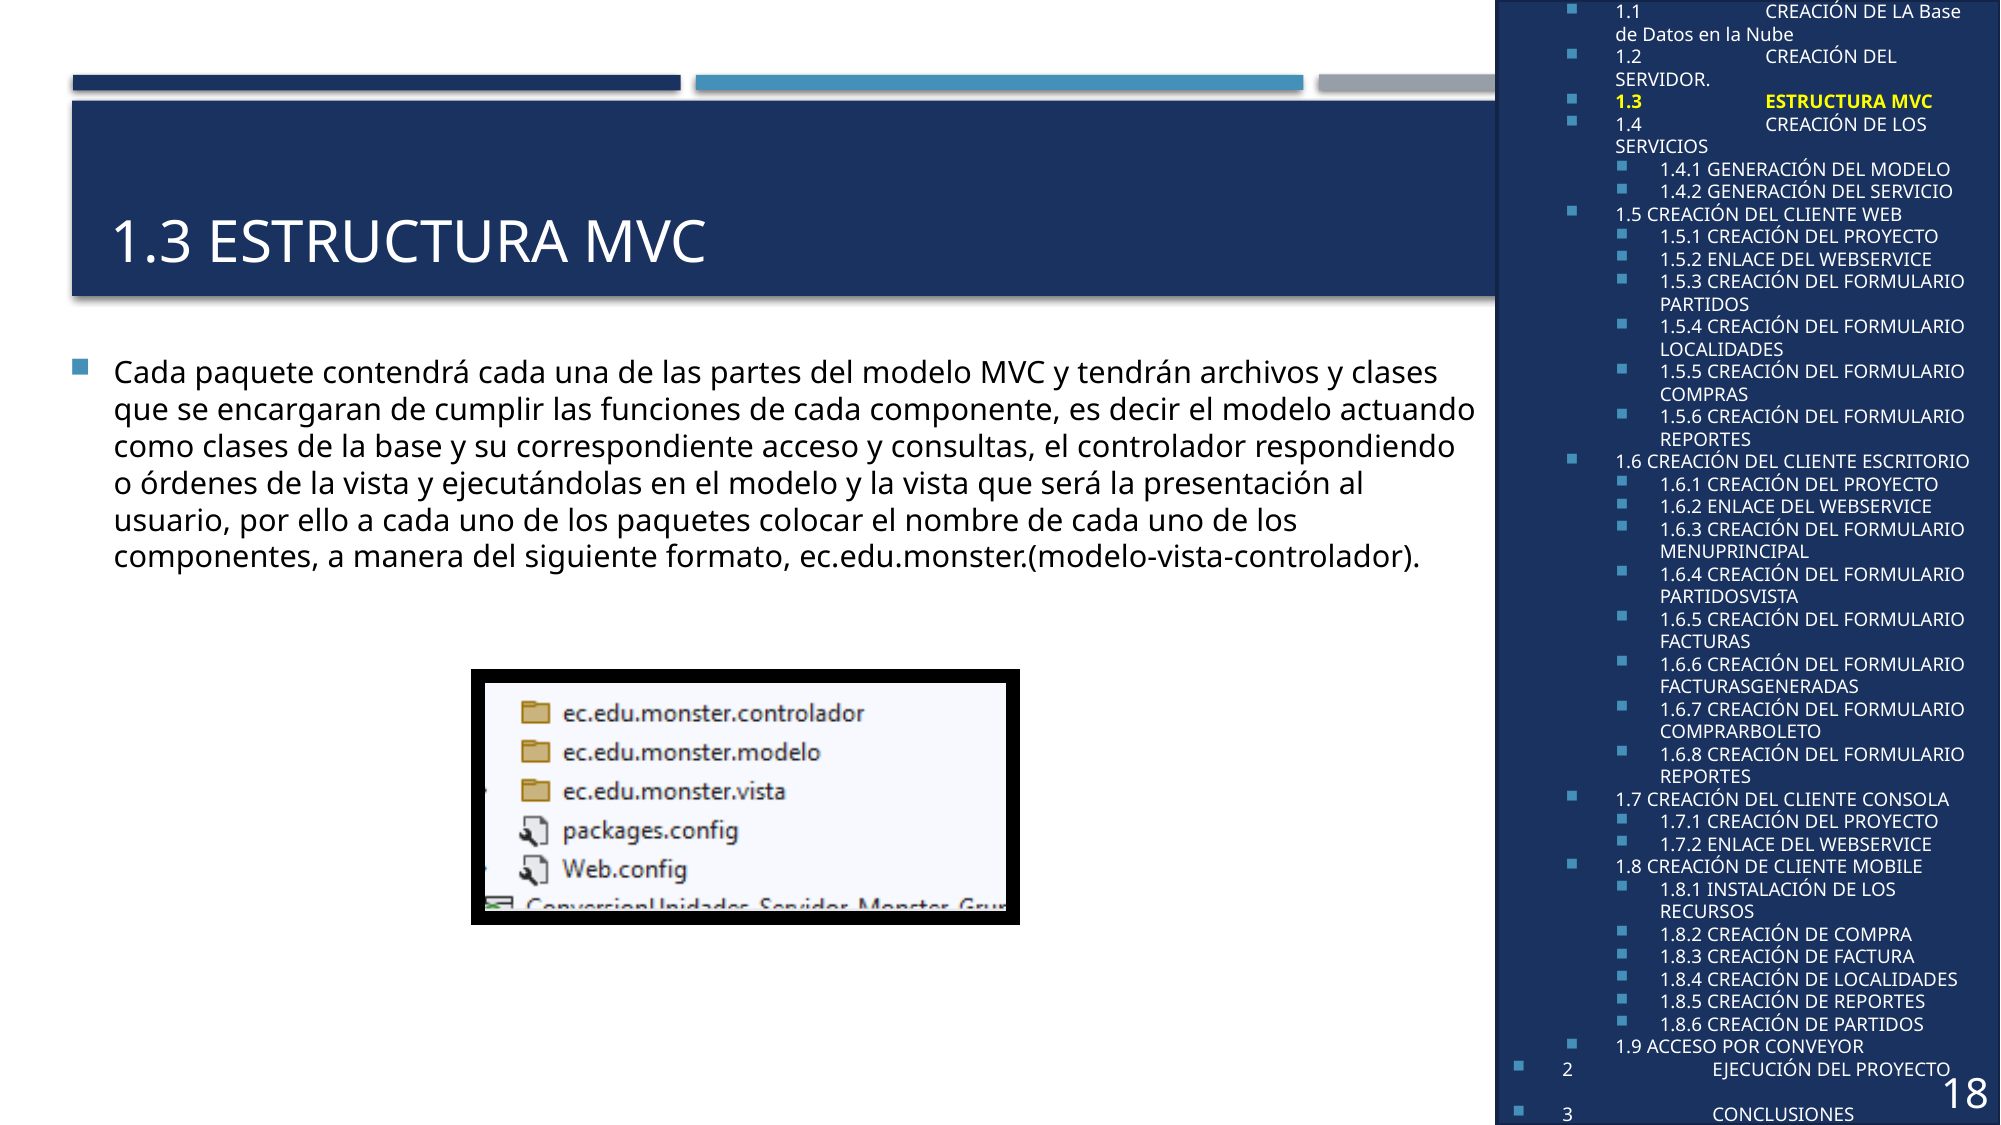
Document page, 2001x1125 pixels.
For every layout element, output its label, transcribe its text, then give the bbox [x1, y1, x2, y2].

title 1.3 ESTRUCTURA MVC [95, 115, 1490, 282]
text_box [1496, 0, 2000, 1125]
list Cada paquete contendrá cada una de las partes del modelo MVC y tendrán archivos y clases que se encargaran de cumplir las funciones de cada componente, es decir el modelo actuando como clases de la base y su correspondiente acceso y consultas, el controlador respondiendo o órdenes de la vista y ejecutándolas en el modelo y la vista que será la presentación al usuario, por ello a cada uno de los paquetes colocar el nombre de cada uno de los componentes, a manera del siguiente formato, ec.edu.monster.(modelo-vista-controlador). [54, 328, 1490, 599]
picture [484, 682, 1007, 912]
